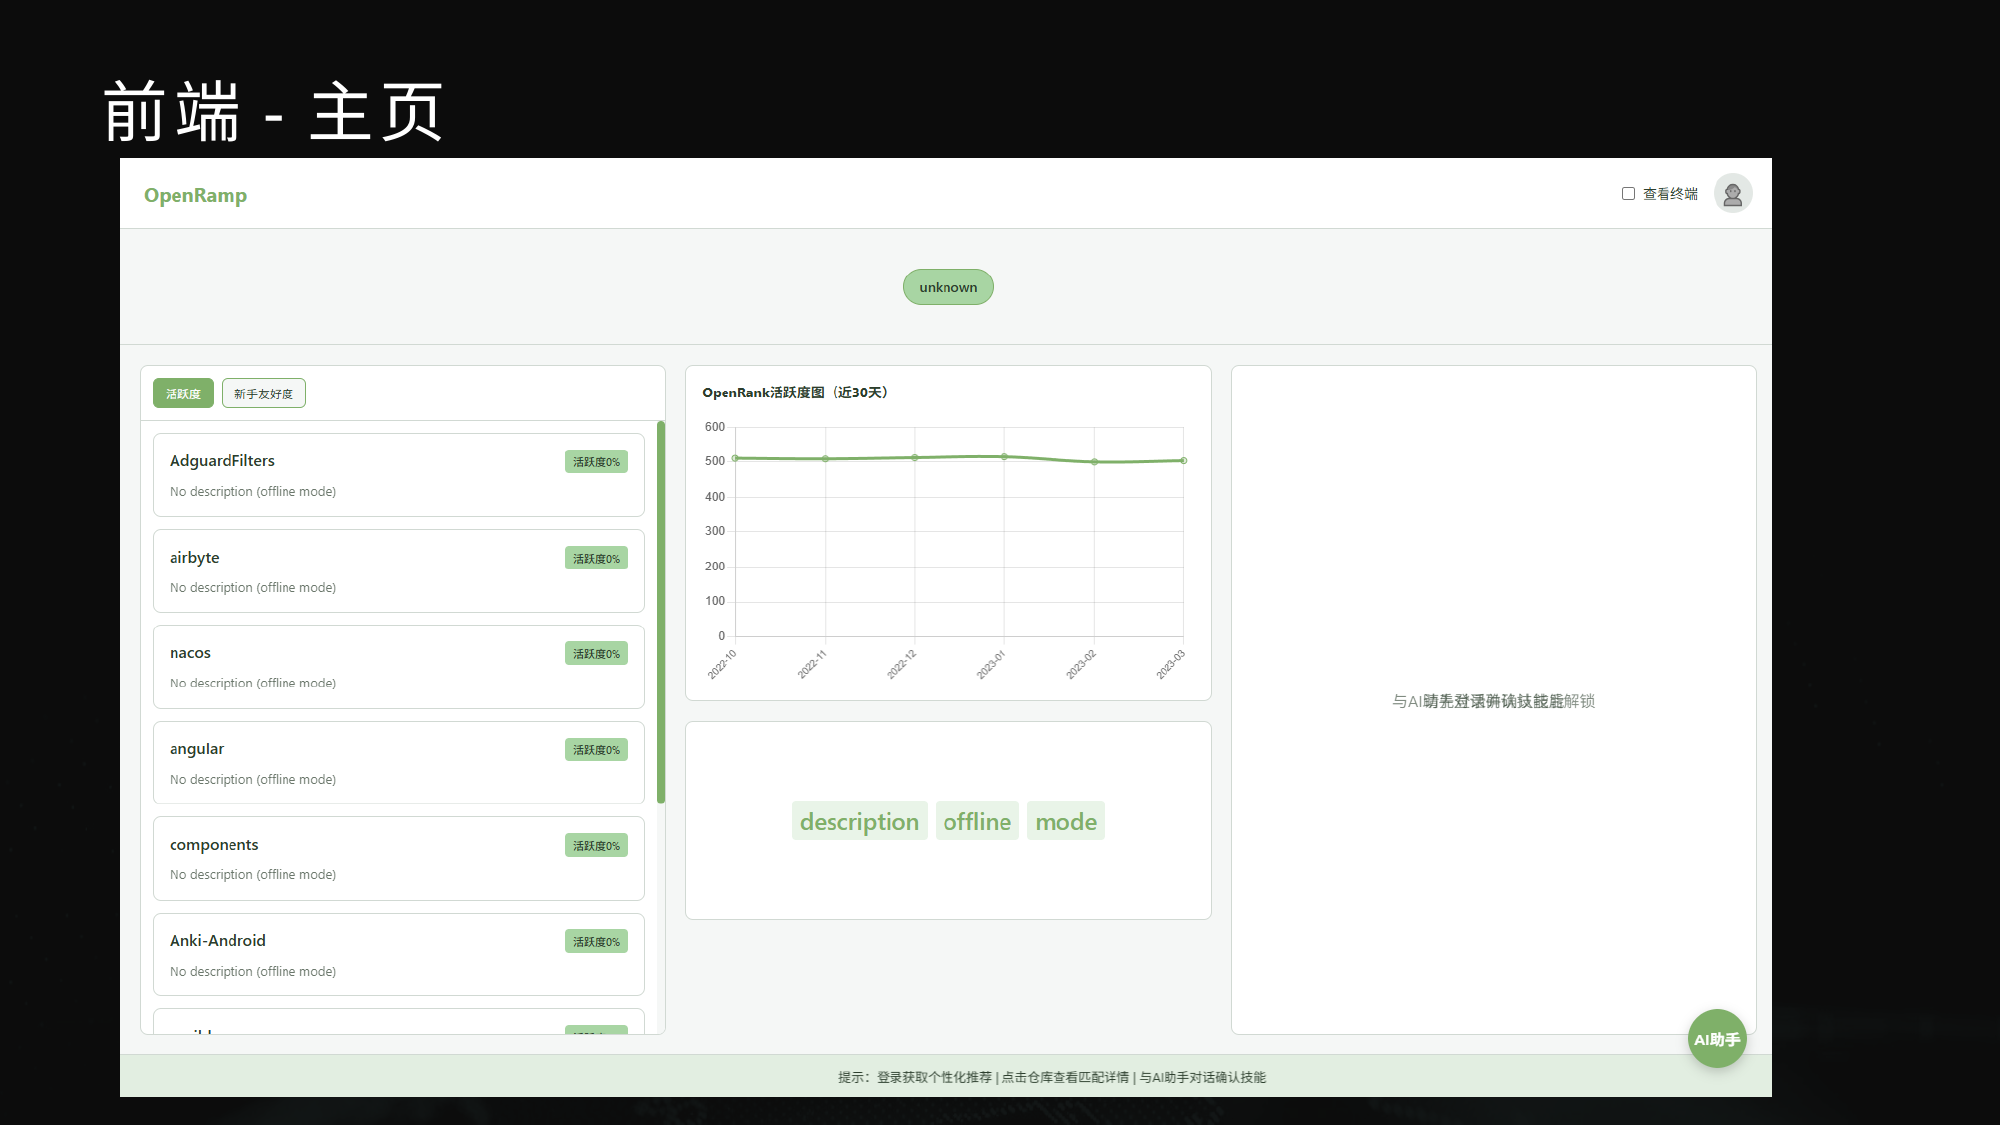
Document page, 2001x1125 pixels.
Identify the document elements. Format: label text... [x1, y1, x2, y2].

title 前端-主页 [101, 31, 1873, 150]
picture [119, 158, 1772, 1097]
